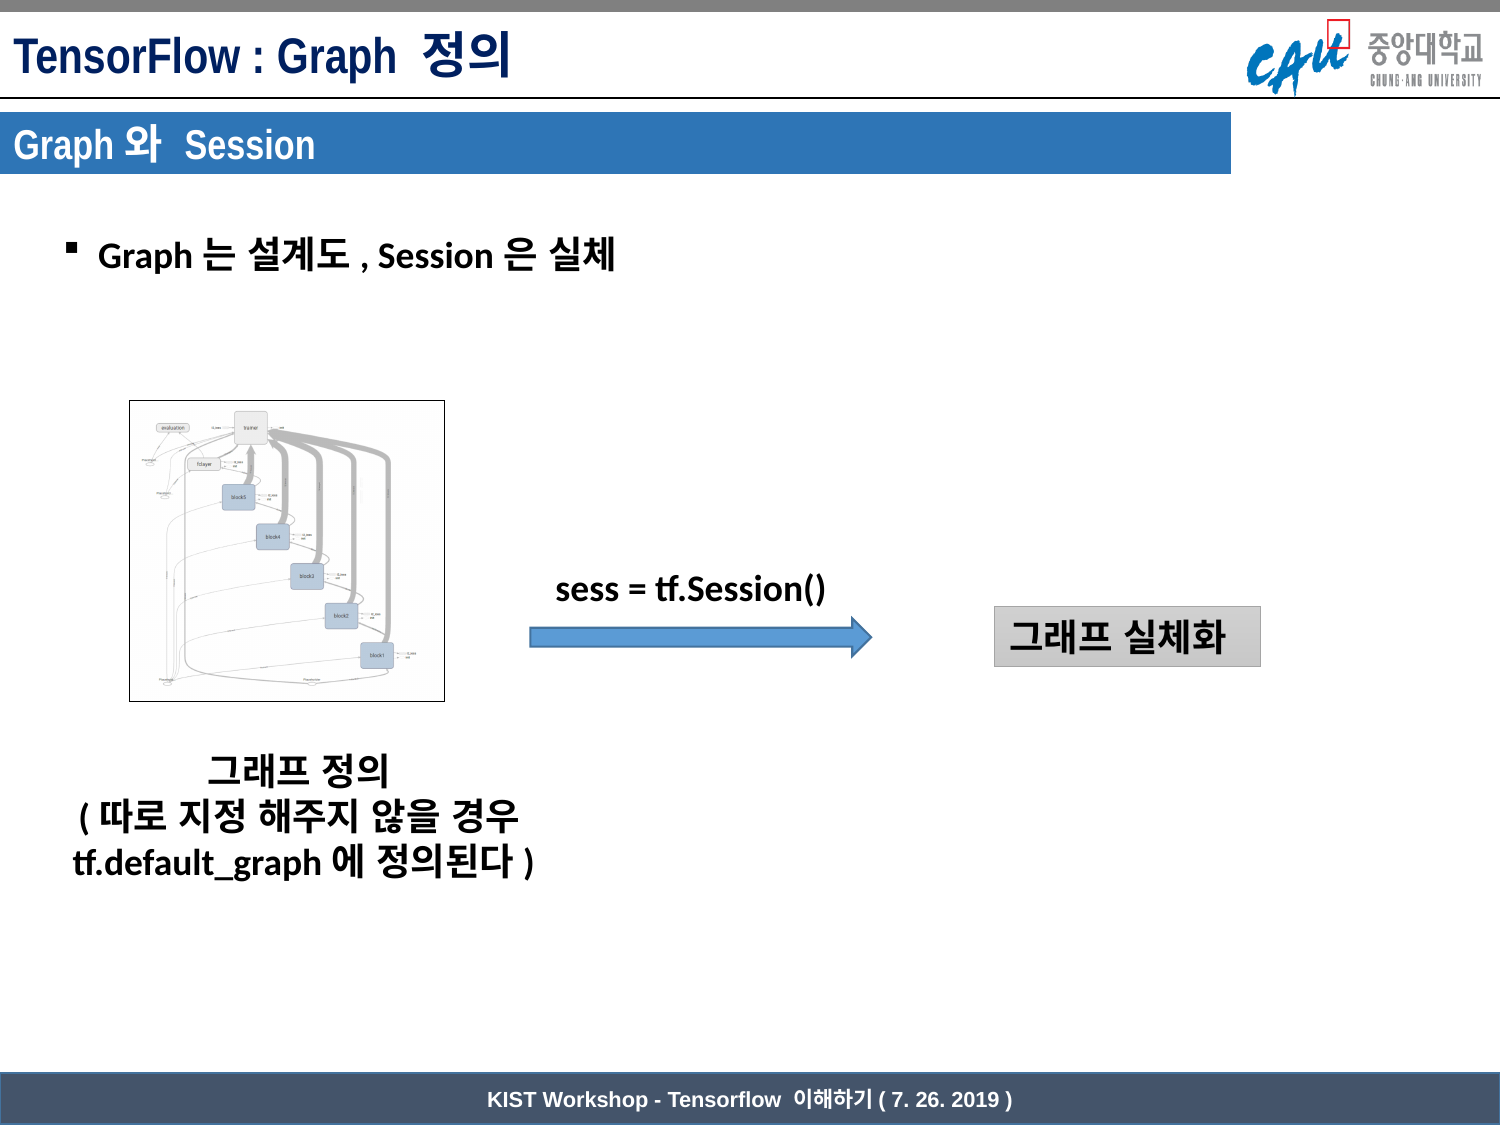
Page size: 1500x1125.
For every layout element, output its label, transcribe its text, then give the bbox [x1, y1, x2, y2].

text_box Graph와 Session [0, 112, 1231, 174]
picture [1227, 5, 1500, 110]
picture [129, 400, 446, 702]
text_box 그래프 실체화 [994, 606, 1261, 667]
text_box [529, 615, 873, 659]
text_box TensorFlow : Graph 정의 [0, 4, 1173, 103]
text_box 그래프 정의 (따로 지정 해주지 않을 경우 tf.default_graph에 정의된다) [49, 740, 550, 891]
text_box sess = tf.Session() [540, 557, 842, 617]
text_box Graph는 설계도, Session은 실체 [48, 200, 1383, 283]
